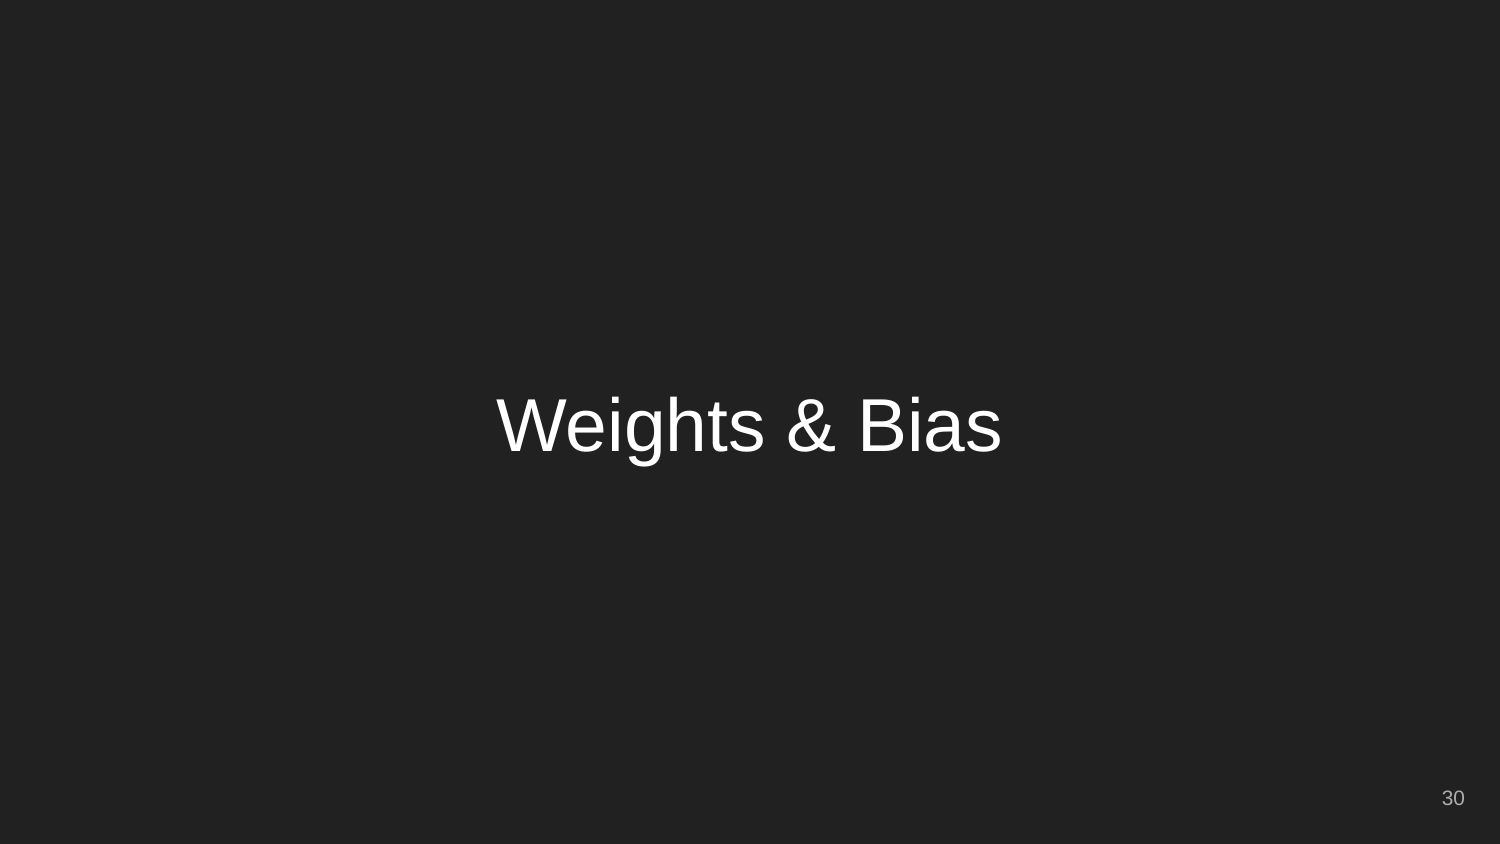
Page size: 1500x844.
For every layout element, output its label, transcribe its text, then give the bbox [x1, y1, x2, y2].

slide_number ‹#› [1389, 764, 1480, 830]
title Weights & Bias [51, 352, 1449, 491]
